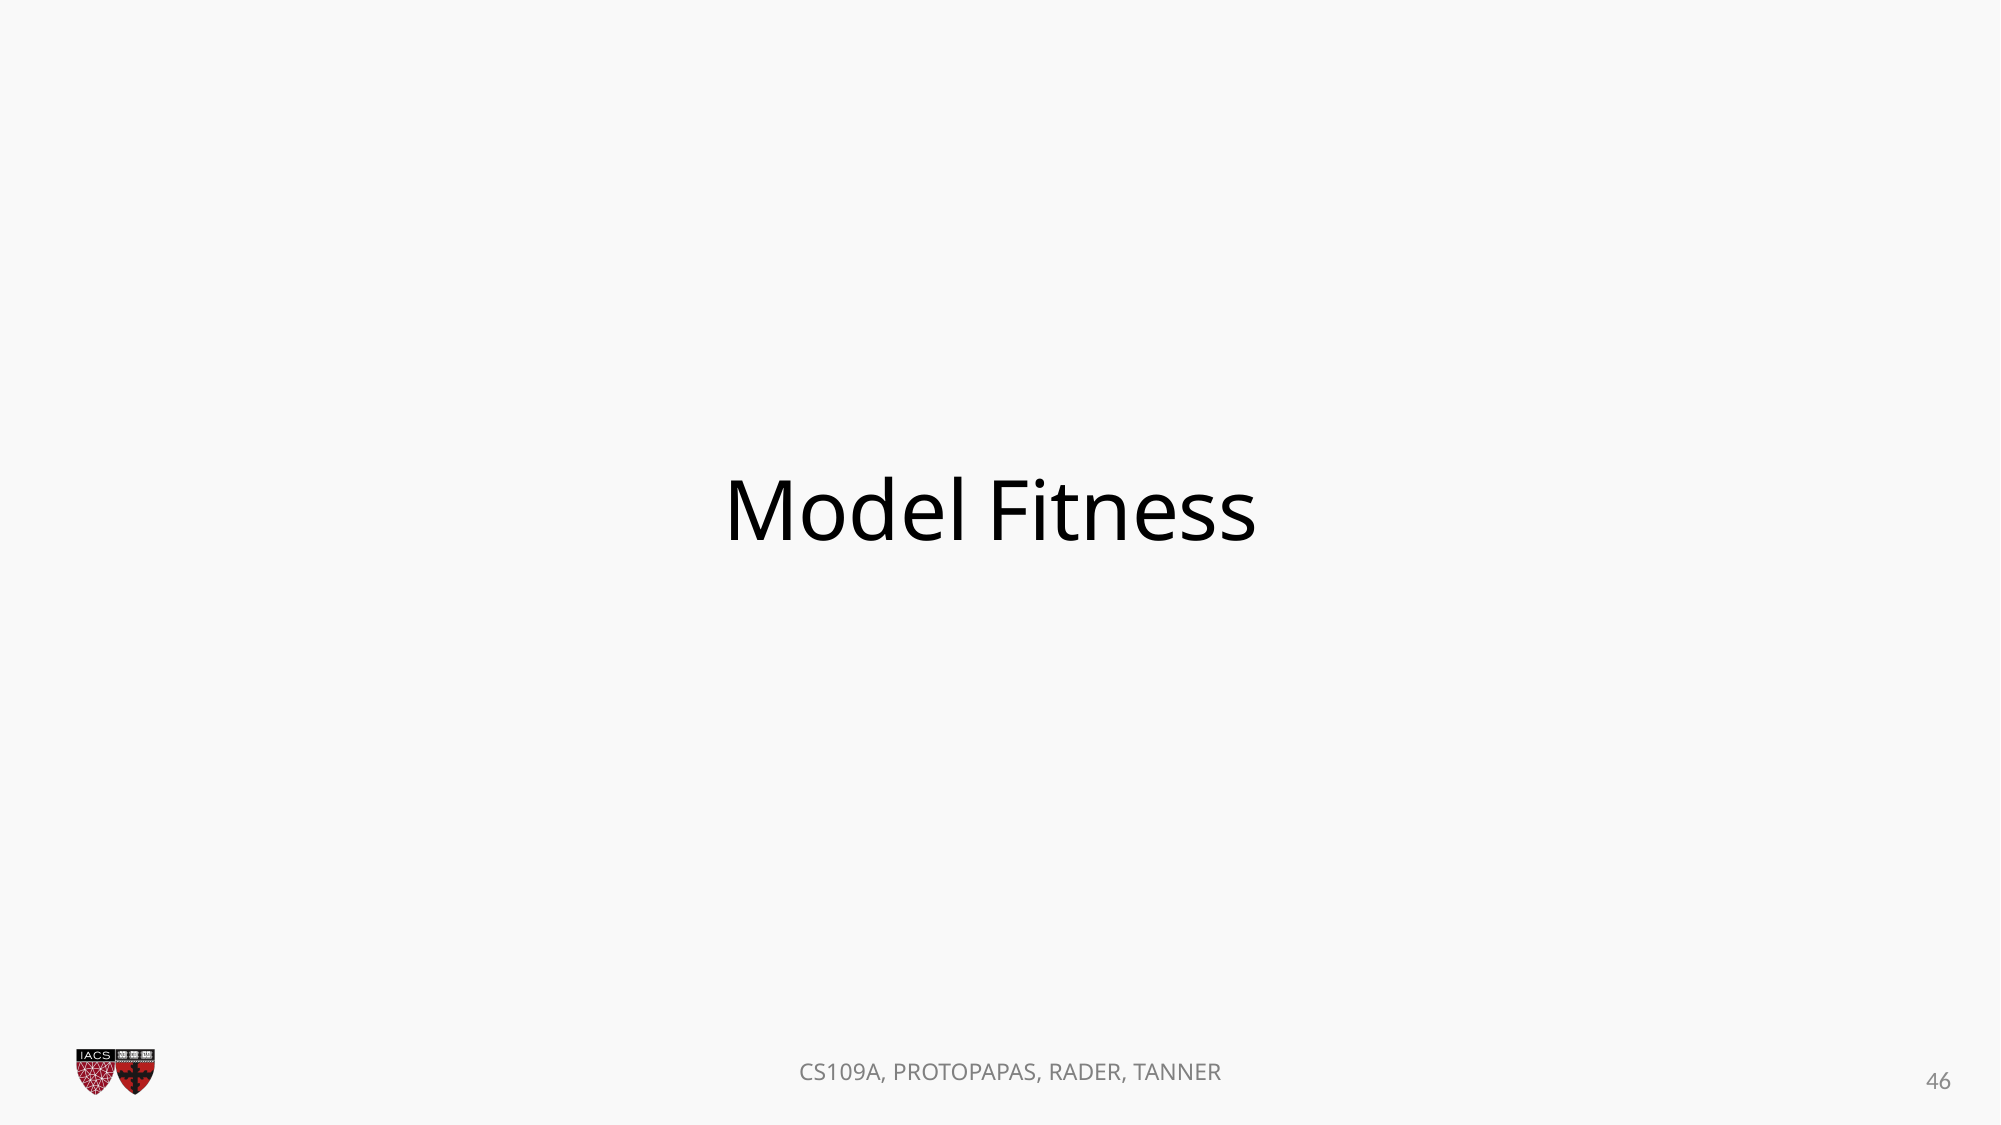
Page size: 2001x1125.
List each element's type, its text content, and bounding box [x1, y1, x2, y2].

slide_number 45 [1500, 1050, 1967, 1110]
picture [75, 1049, 155, 1095]
title Model Fitness [99, 449, 1900, 576]
